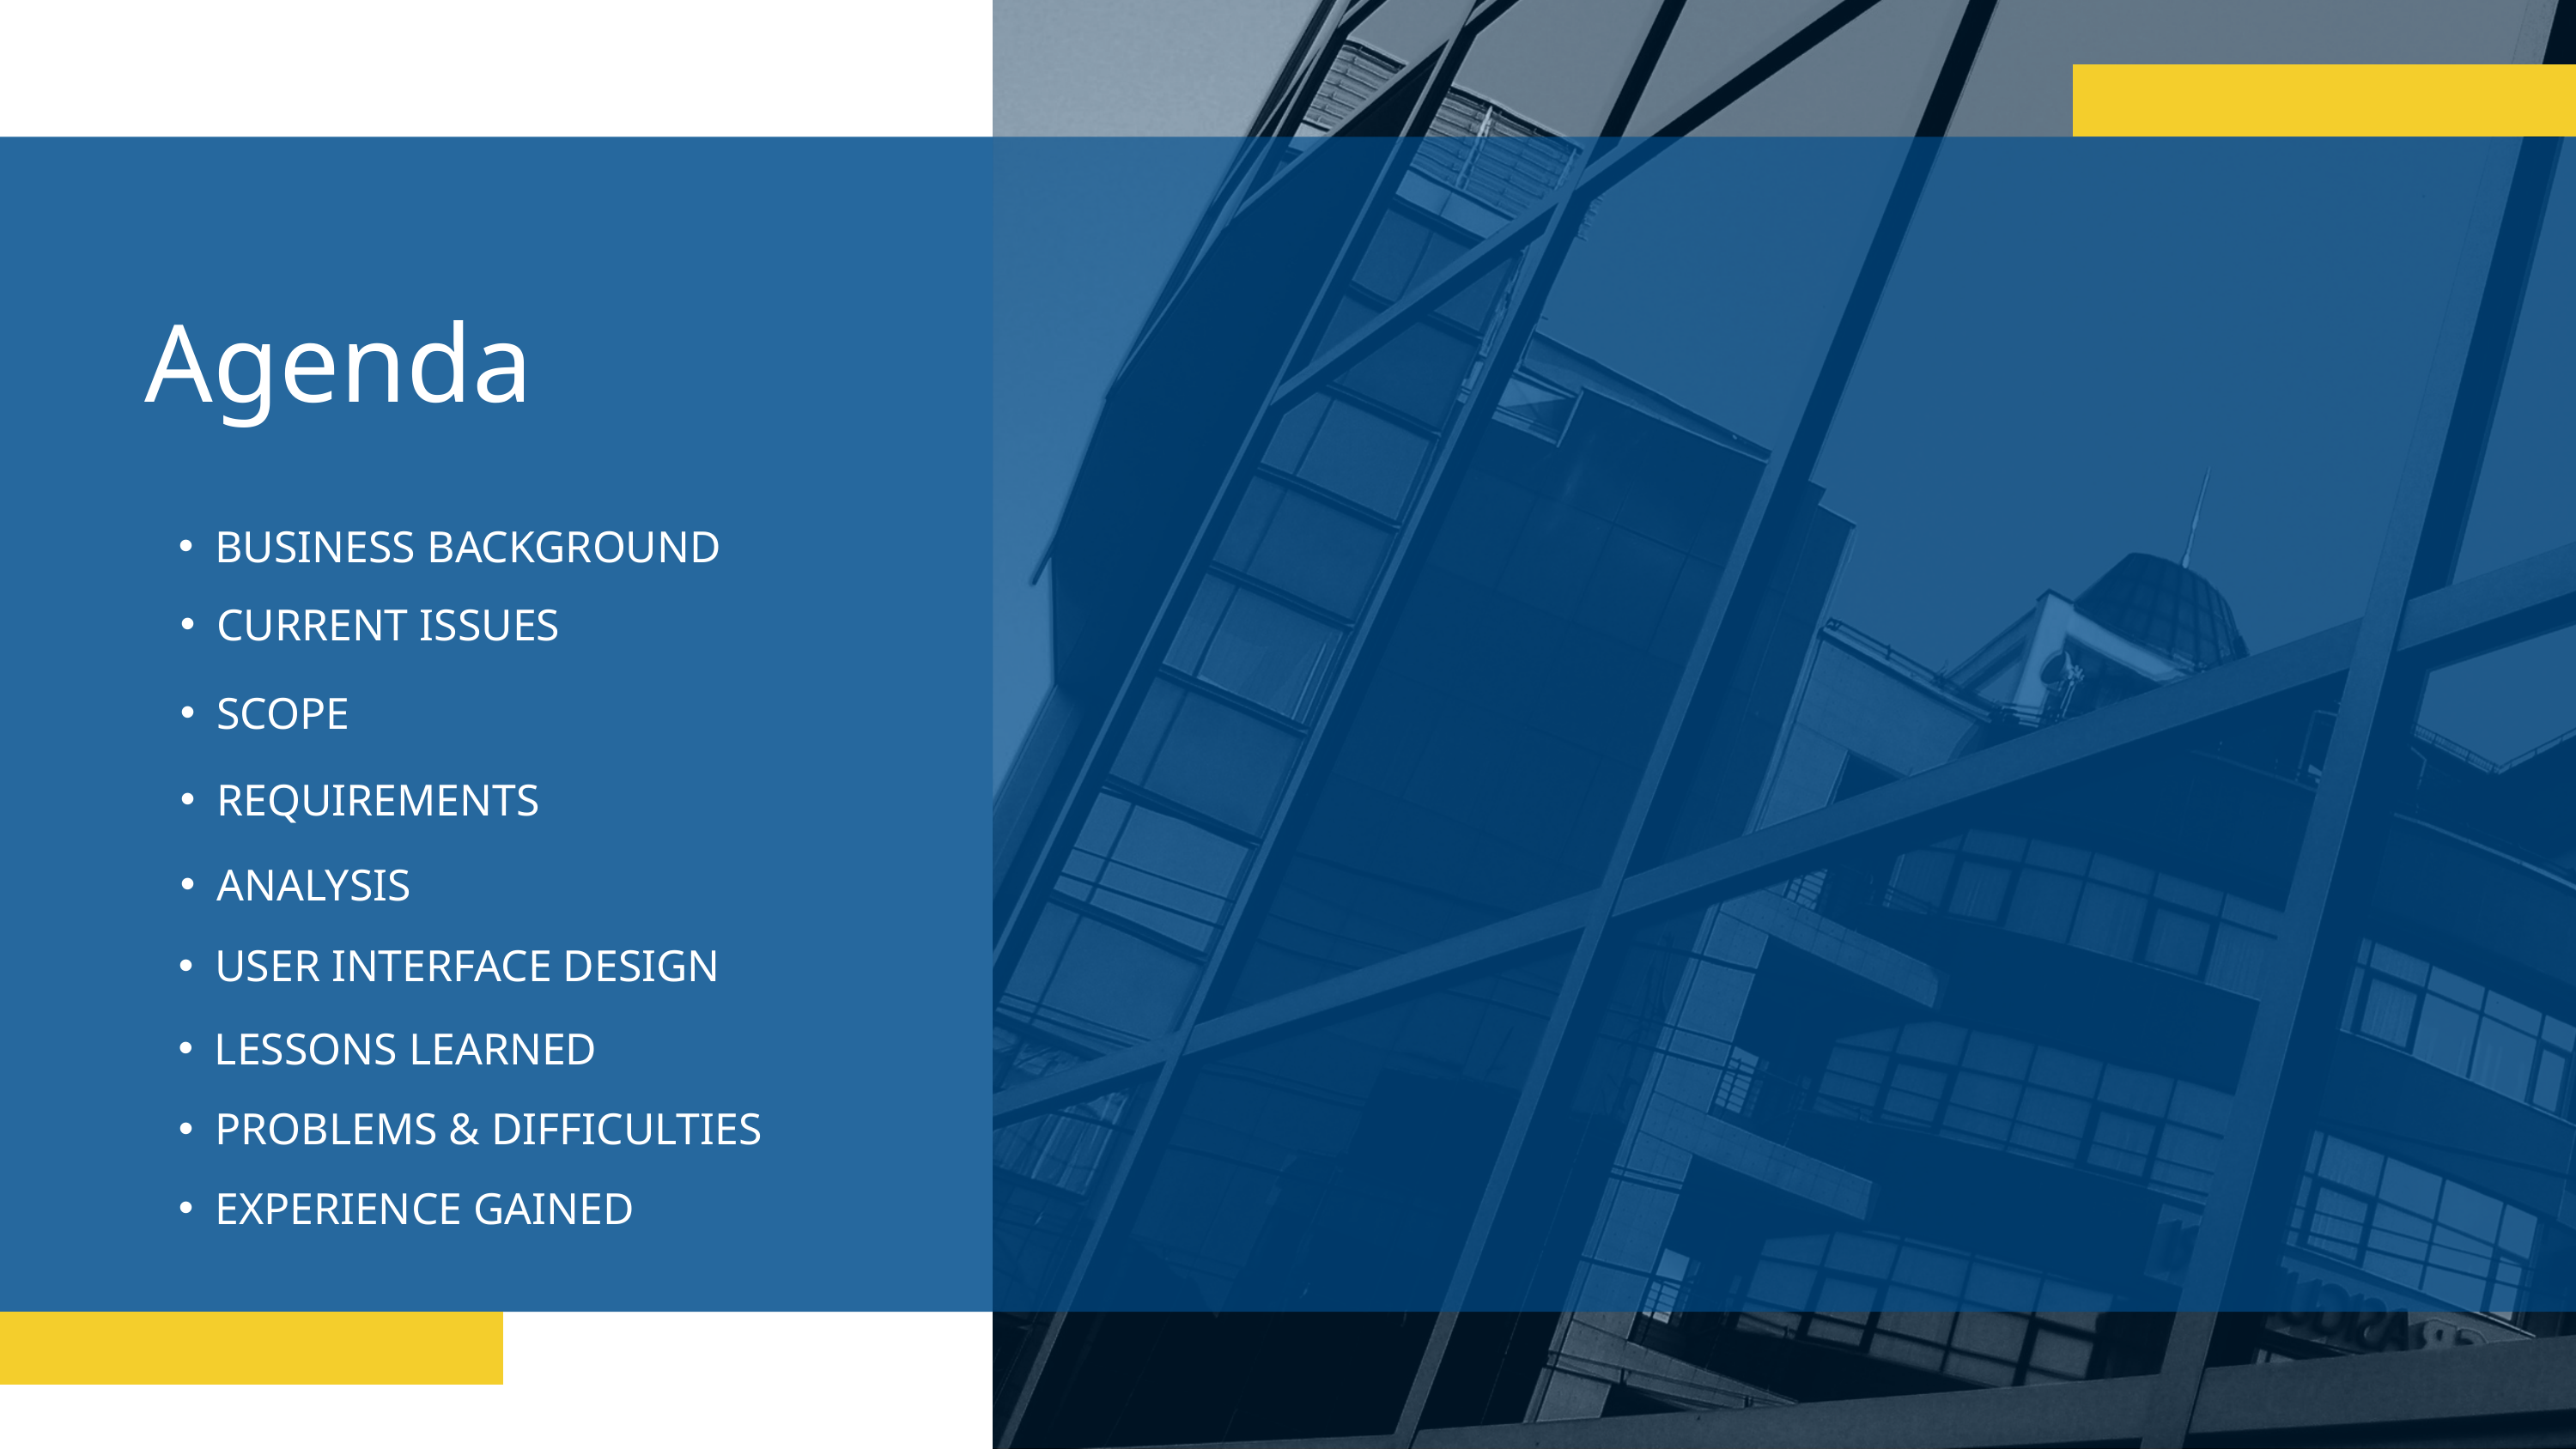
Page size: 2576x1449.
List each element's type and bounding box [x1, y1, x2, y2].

text_box [992, 0, 2576, 135]
text_box [992, 136, 2576, 1313]
text_box [0, 1311, 504, 1385]
text_box [142, 298, 2432, 988]
text_box [0, 136, 990, 1313]
text_box [992, 1318, 2576, 1449]
text_box [2072, 64, 2576, 137]
